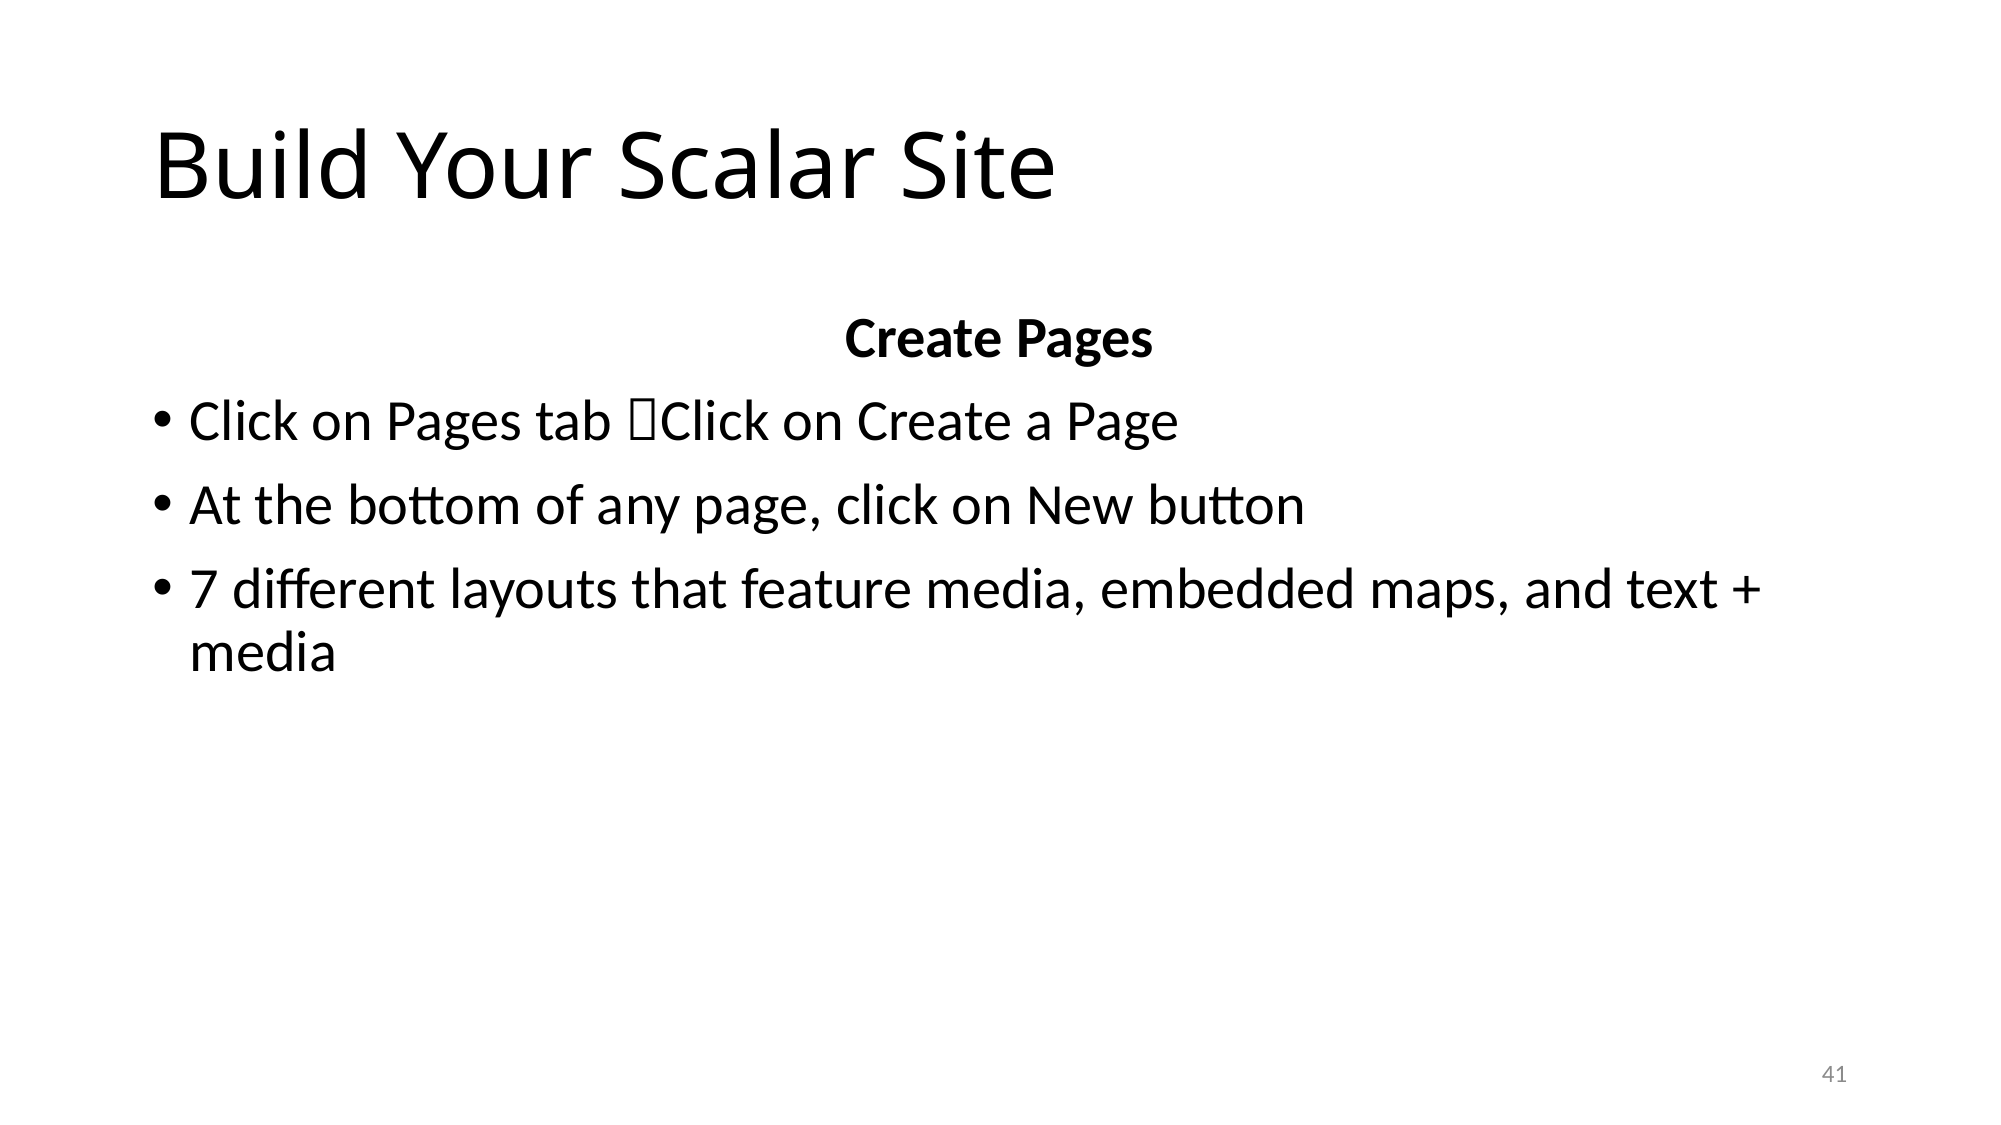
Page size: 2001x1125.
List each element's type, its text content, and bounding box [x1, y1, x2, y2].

list Create Pages Click on Pages tab Click on Create a Page At the bottom of any page, click on New button 7 different layouts that feature media, embedded maps, and text + media [137, 299, 1863, 1014]
slide_number 41 [1412, 1042, 1863, 1103]
title Build Your Scalar Site [137, 59, 1863, 278]
